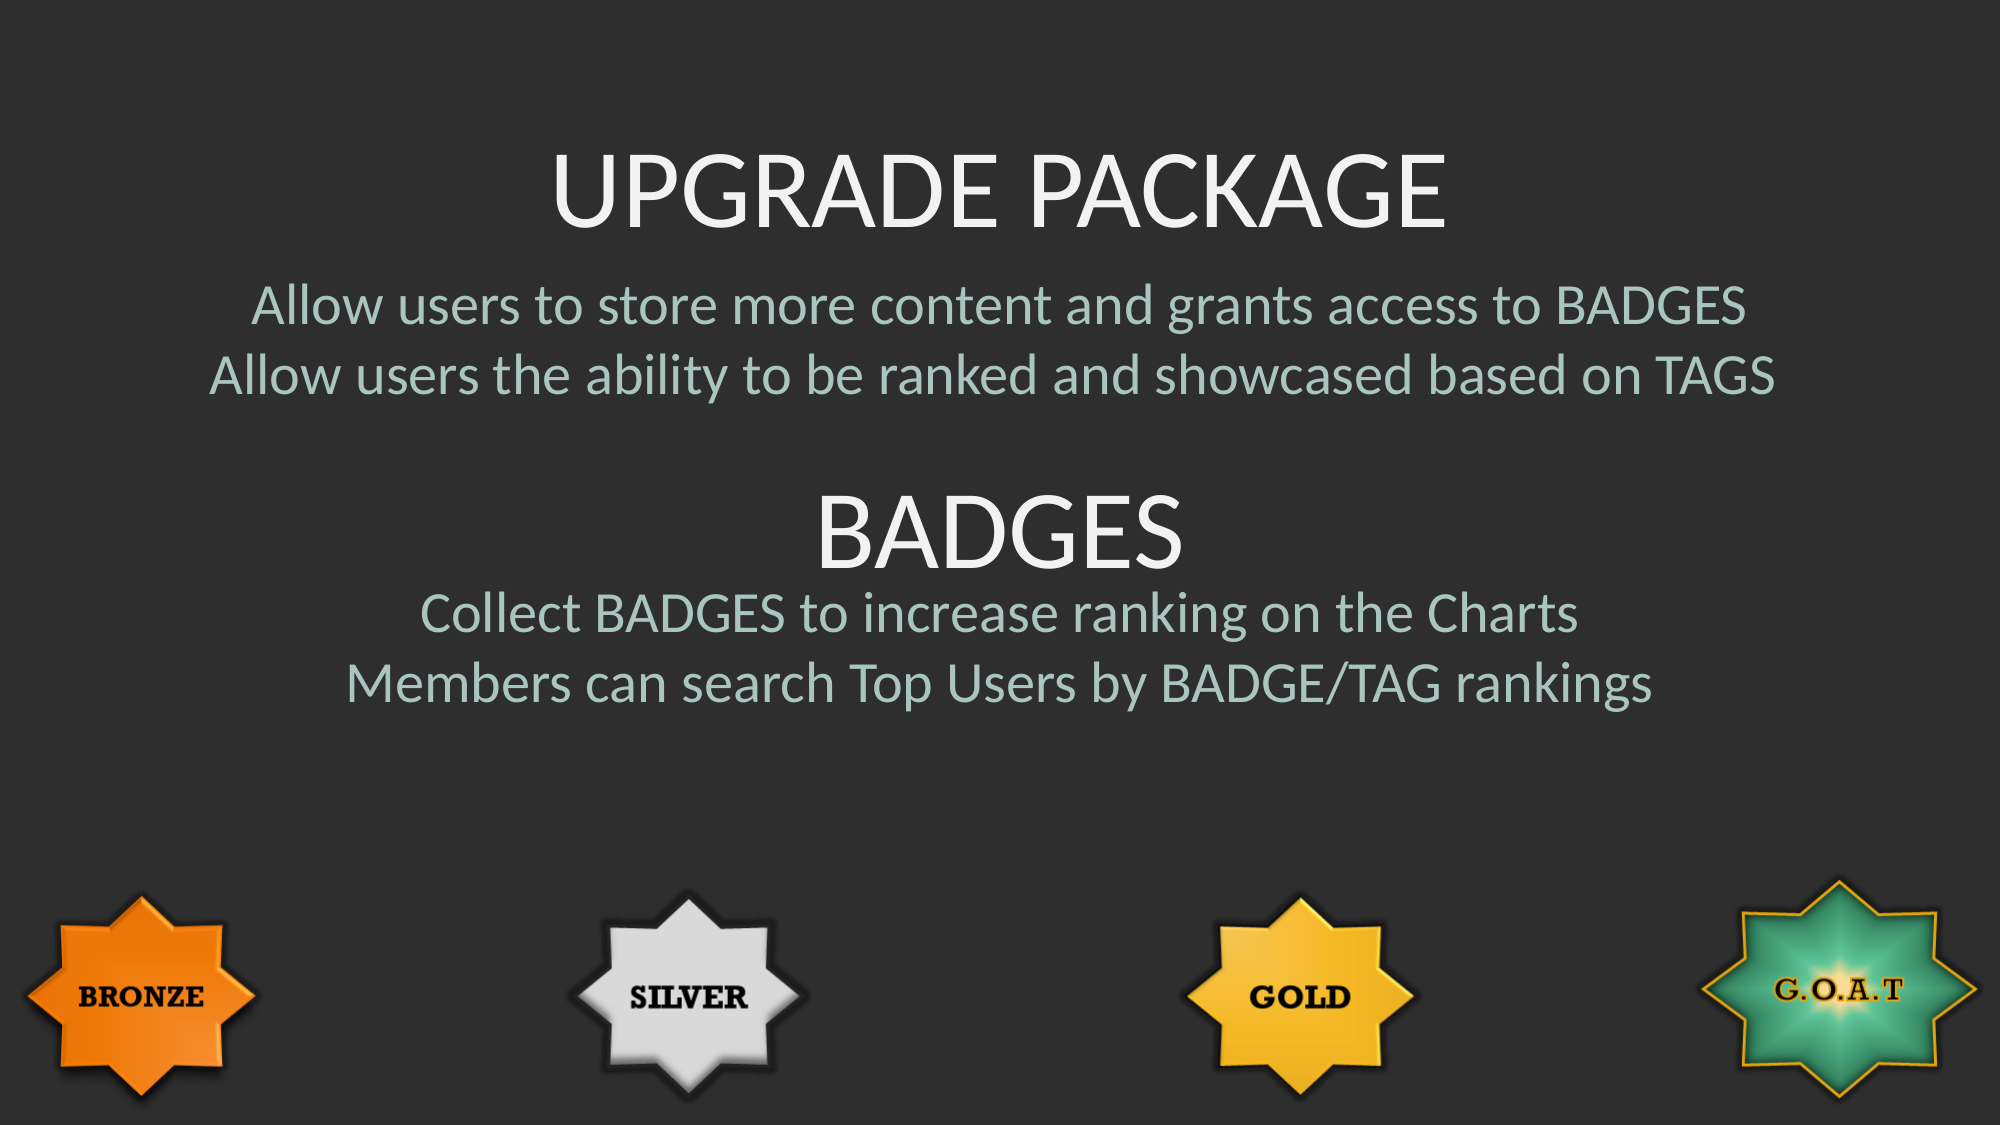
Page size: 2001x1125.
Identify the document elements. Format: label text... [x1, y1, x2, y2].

picture [11, 869, 1989, 1125]
text_box Collect BADGES to increase ranking on the Charts Members can search Top Users by BADGE/TAG rankings [330, 566, 1670, 722]
text_box Allow users to store more content and grants access to BADGES Allow users the ability to be ranked and showcased based on TAGS [194, 258, 1806, 414]
text_box UPGRADE PACKAGE [534, 107, 1465, 258]
text_box BADGES [799, 448, 1201, 566]
